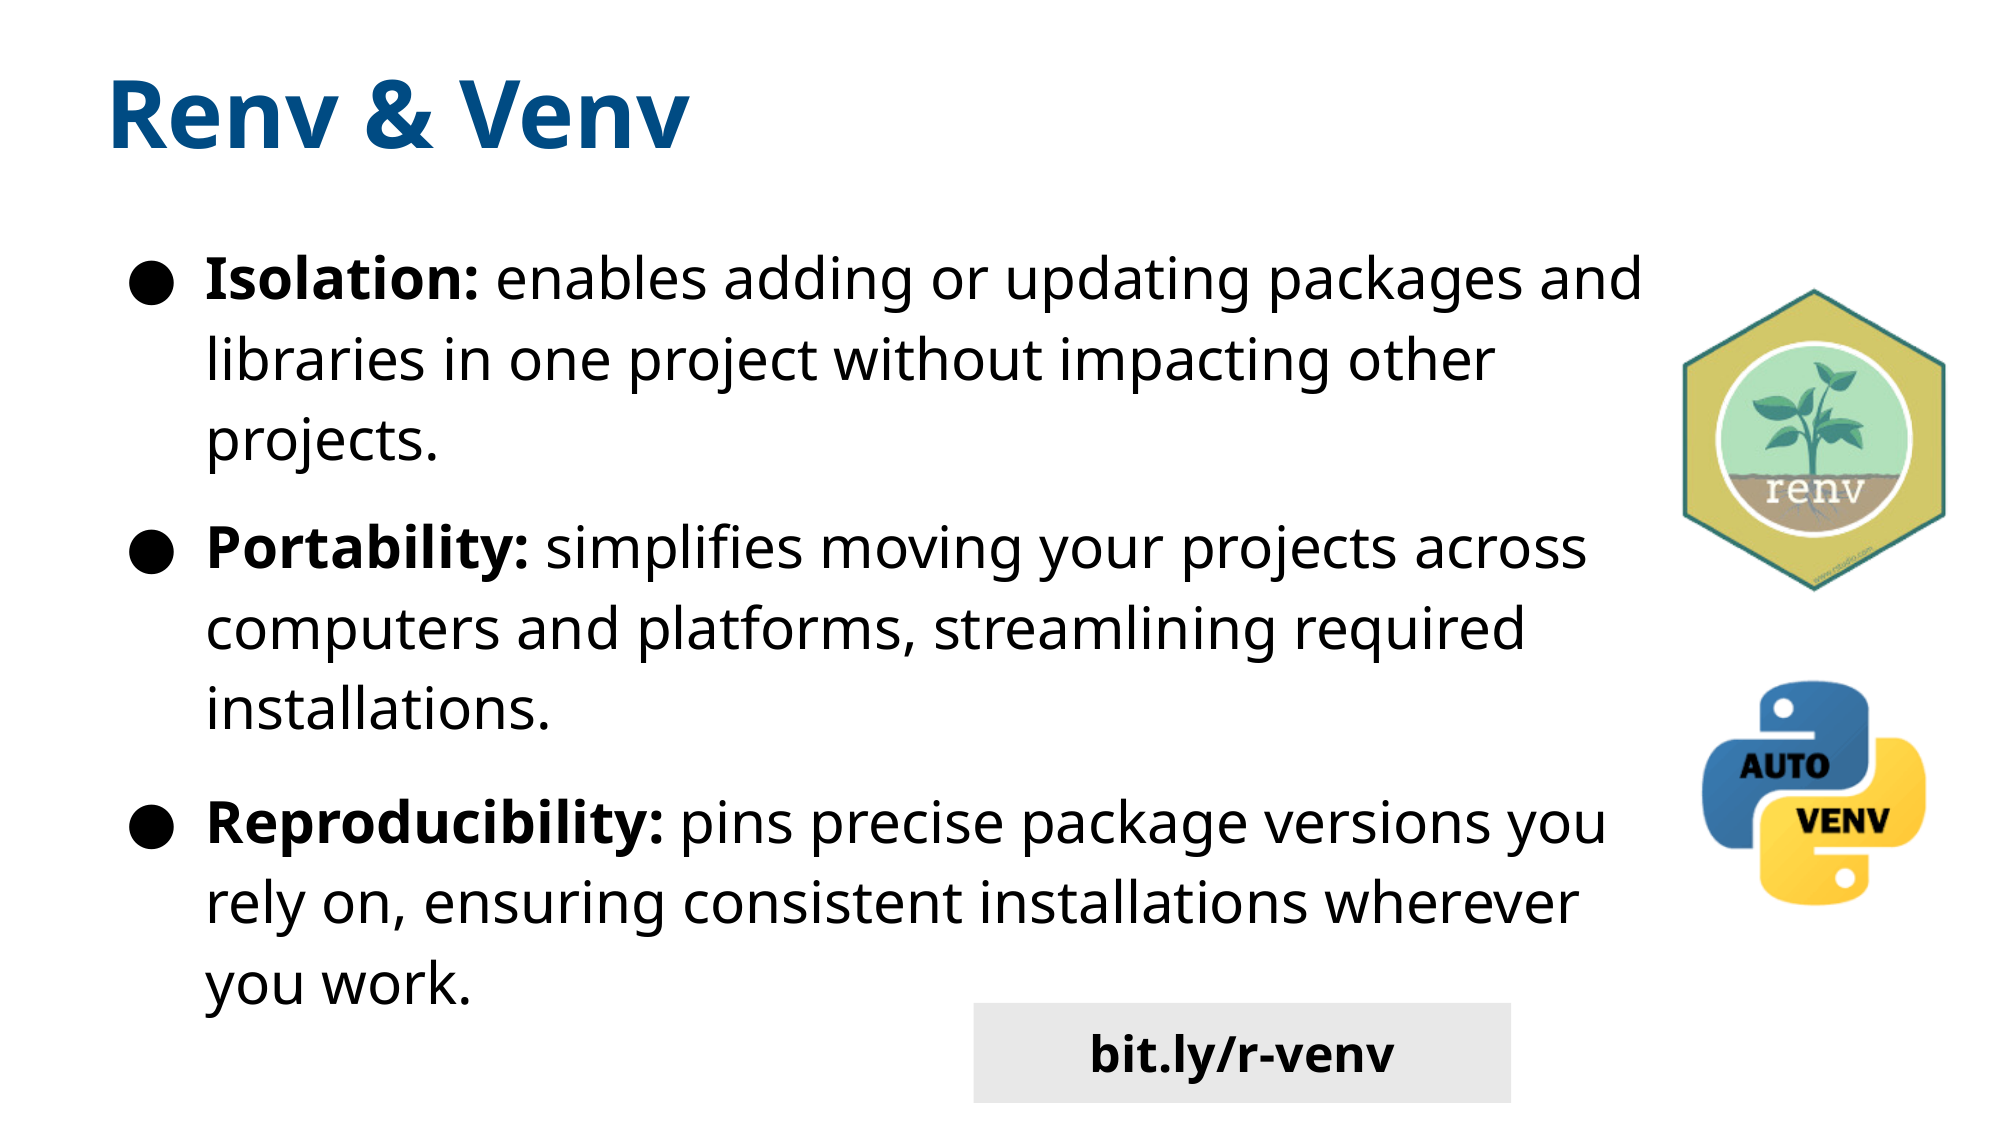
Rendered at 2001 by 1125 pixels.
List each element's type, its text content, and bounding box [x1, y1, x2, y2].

text_box Renv & Venv [85, 33, 1851, 188]
text_box bit.ly/r-venv [973, 1002, 1512, 1103]
text_box Isolation: enables adding or updating packages and libraries in one project without impacting other projects. Portability: simplifies moving your projects across computers and platforms, streamlining required installations. Reproducibility: pins precise package versions you rely on, ensuring consistent installations wherever you work. [85, 211, 1684, 981]
picture [1659, 637, 1969, 946]
picture [1649, 270, 1979, 600]
